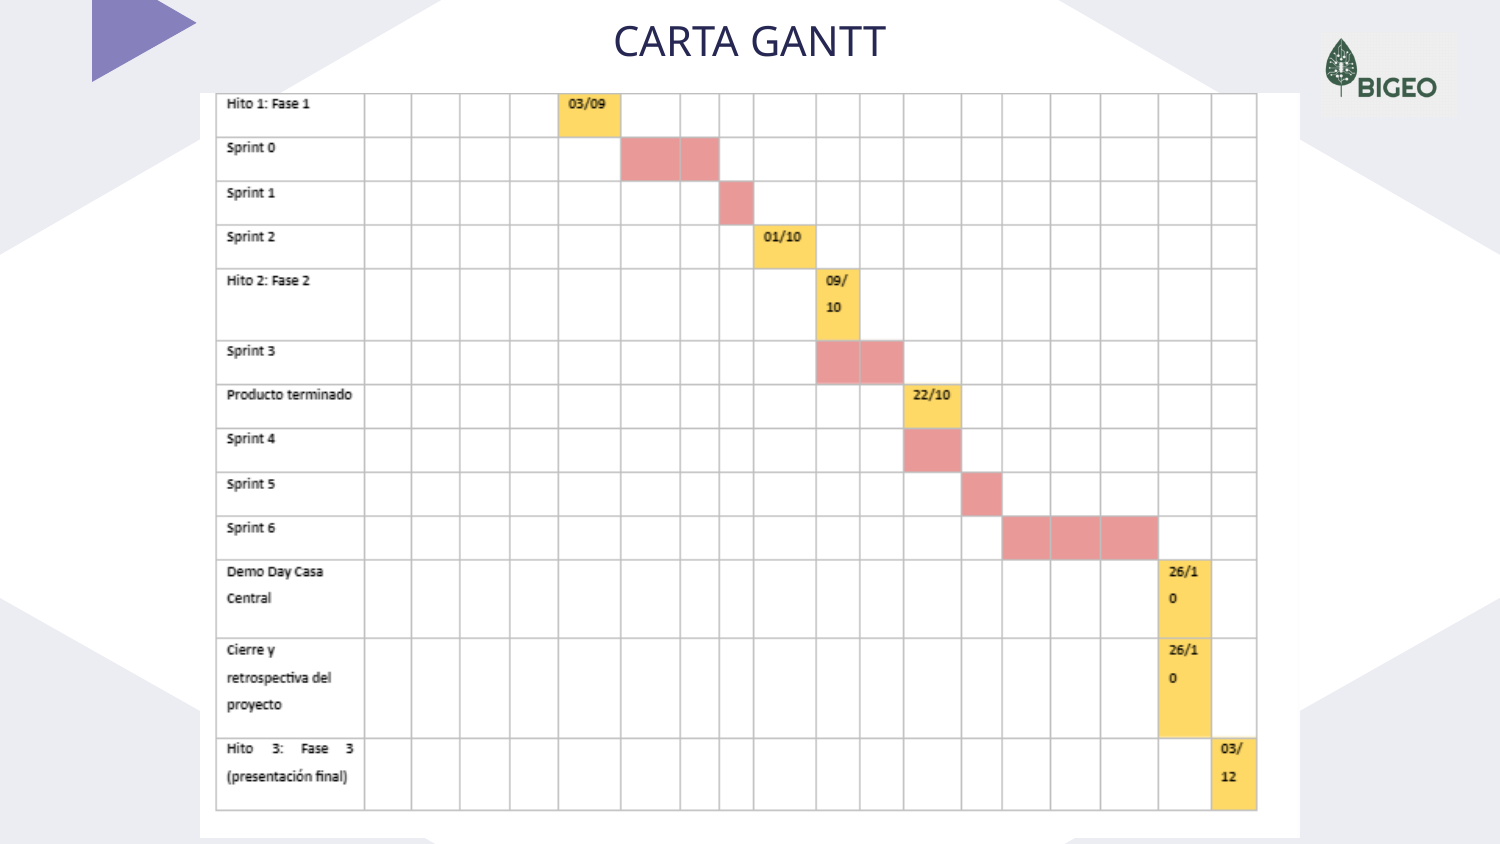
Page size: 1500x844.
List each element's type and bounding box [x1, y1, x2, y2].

picture [1320, 32, 1458, 118]
picture [199, 93, 1301, 838]
text_box [91, 0, 1408, 566]
